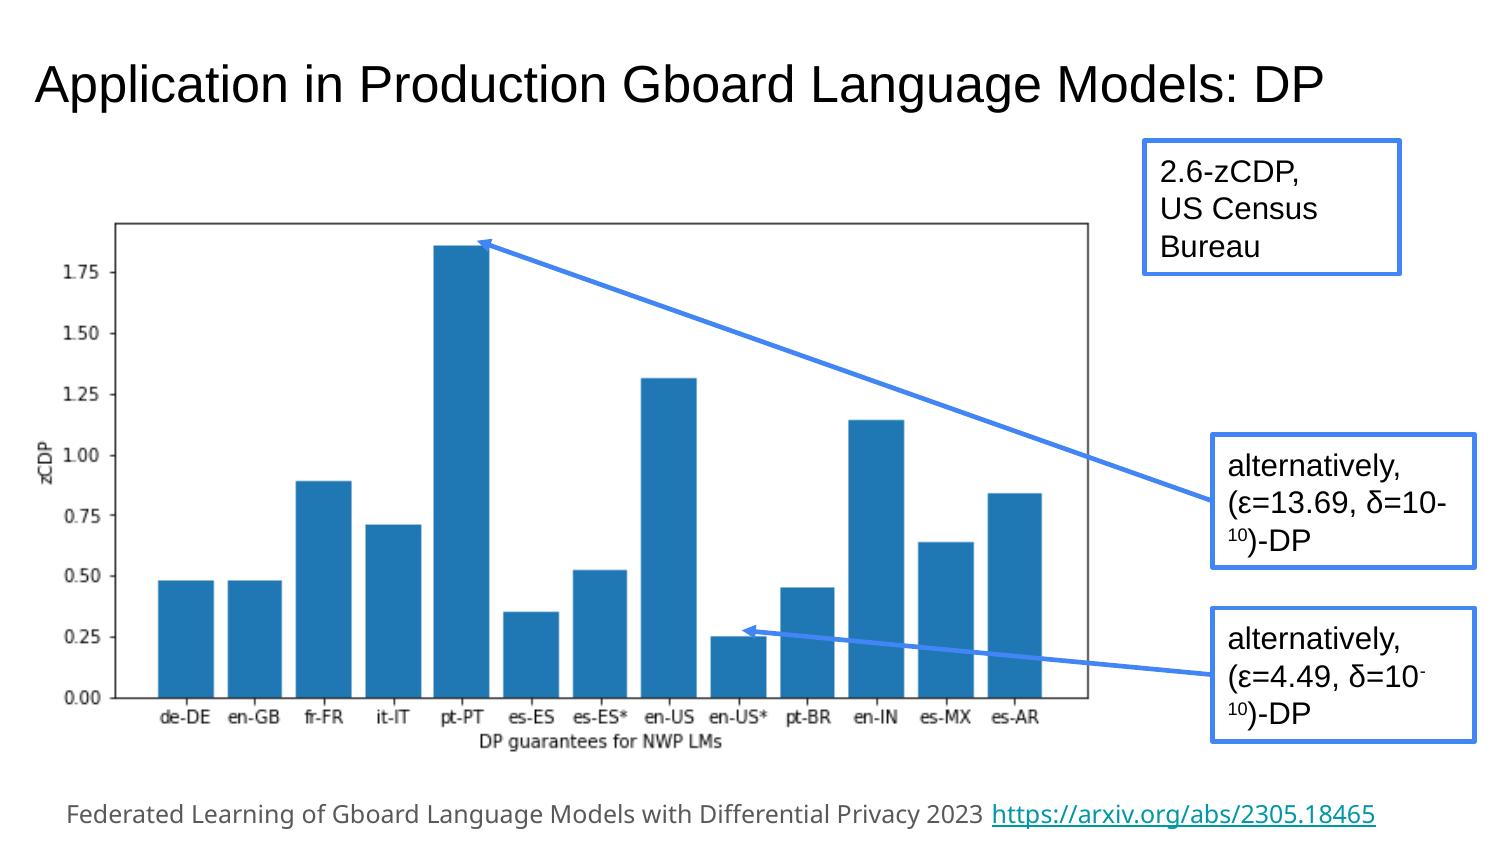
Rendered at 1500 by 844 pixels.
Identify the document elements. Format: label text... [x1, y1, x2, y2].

title Application in Production Gboard Language Models: DP [19, 35, 1500, 130]
list Federated Learning of Gboard Language Models with Differential Privacy 2023 https://arxiv.org/abs/2305.18465 [51, 783, 1428, 844]
text_box alternatively, (ε=13.69, δ=10-10)-DP [1212, 434, 1475, 568]
text_box alternatively, (ε=4.49, δ=10-10)-DP [1212, 607, 1475, 742]
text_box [476, 240, 1213, 502]
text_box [741, 630, 1213, 675]
picture [25, 211, 1098, 765]
text_box 2.6-zCDP, US Census Bureau [1144, 140, 1400, 275]
